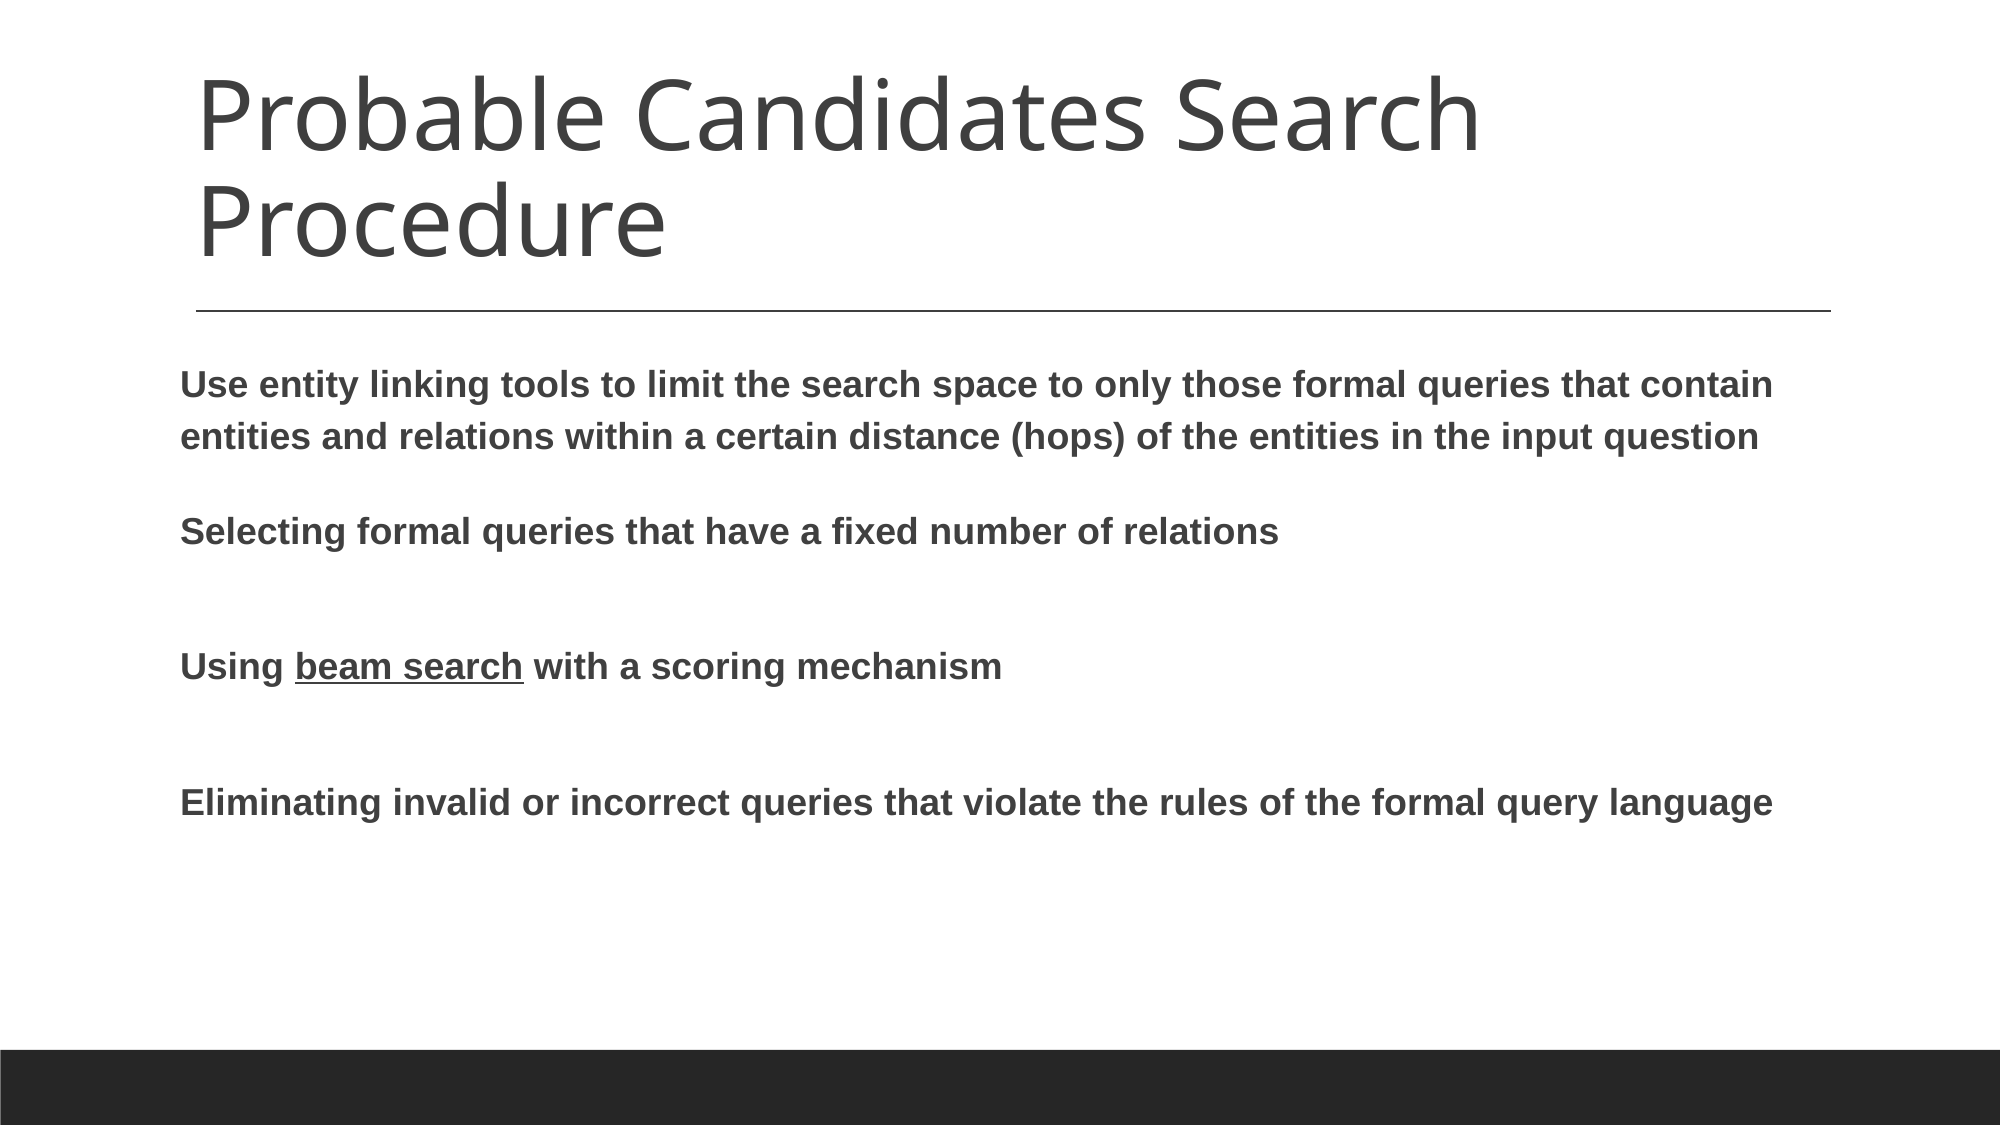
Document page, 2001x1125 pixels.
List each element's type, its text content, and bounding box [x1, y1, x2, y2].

title Probable Candidates Search Procedure [180, 47, 1830, 285]
list Use entity linking tools to limit the search space to only those formal queries that contain entities and relations within a certain distance (hops) of the entities in the input question Selecting formal queries that have a fixed number of relations Using beam search with a scoring mechanism Eliminating invalid or incorrect queries that violate the rules of the formal query language [180, 345, 1830, 963]
